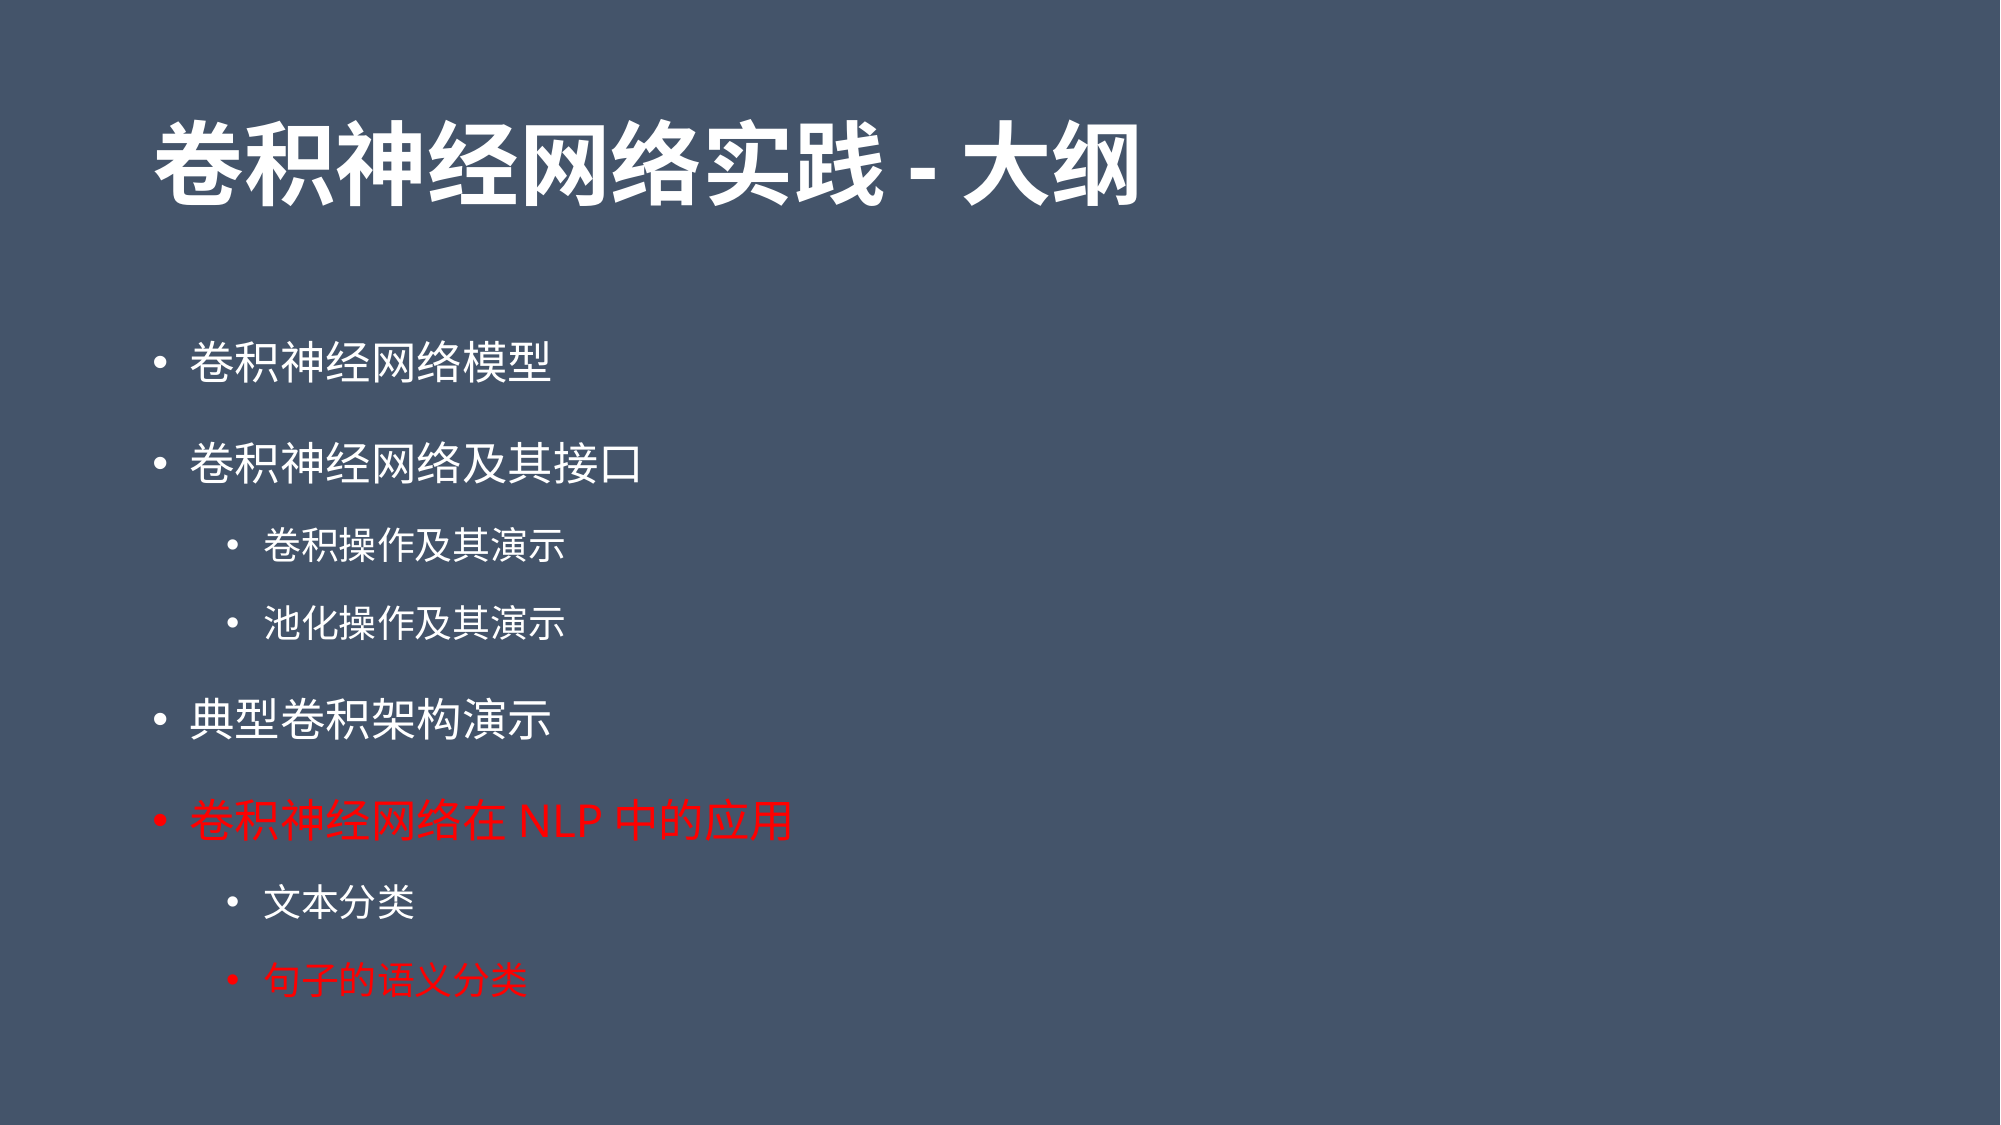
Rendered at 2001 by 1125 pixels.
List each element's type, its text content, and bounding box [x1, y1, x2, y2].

list 卷积神经网络模型 卷积神经网络及其接口 卷积操作及其演示 池化操作及其演示 典型卷积架构演示 卷积神经网络在NLP中的应用 文本分类 句子的语义分类 [137, 299, 1863, 1014]
title 卷积神经网络实践-大纲 [137, 59, 1863, 278]
